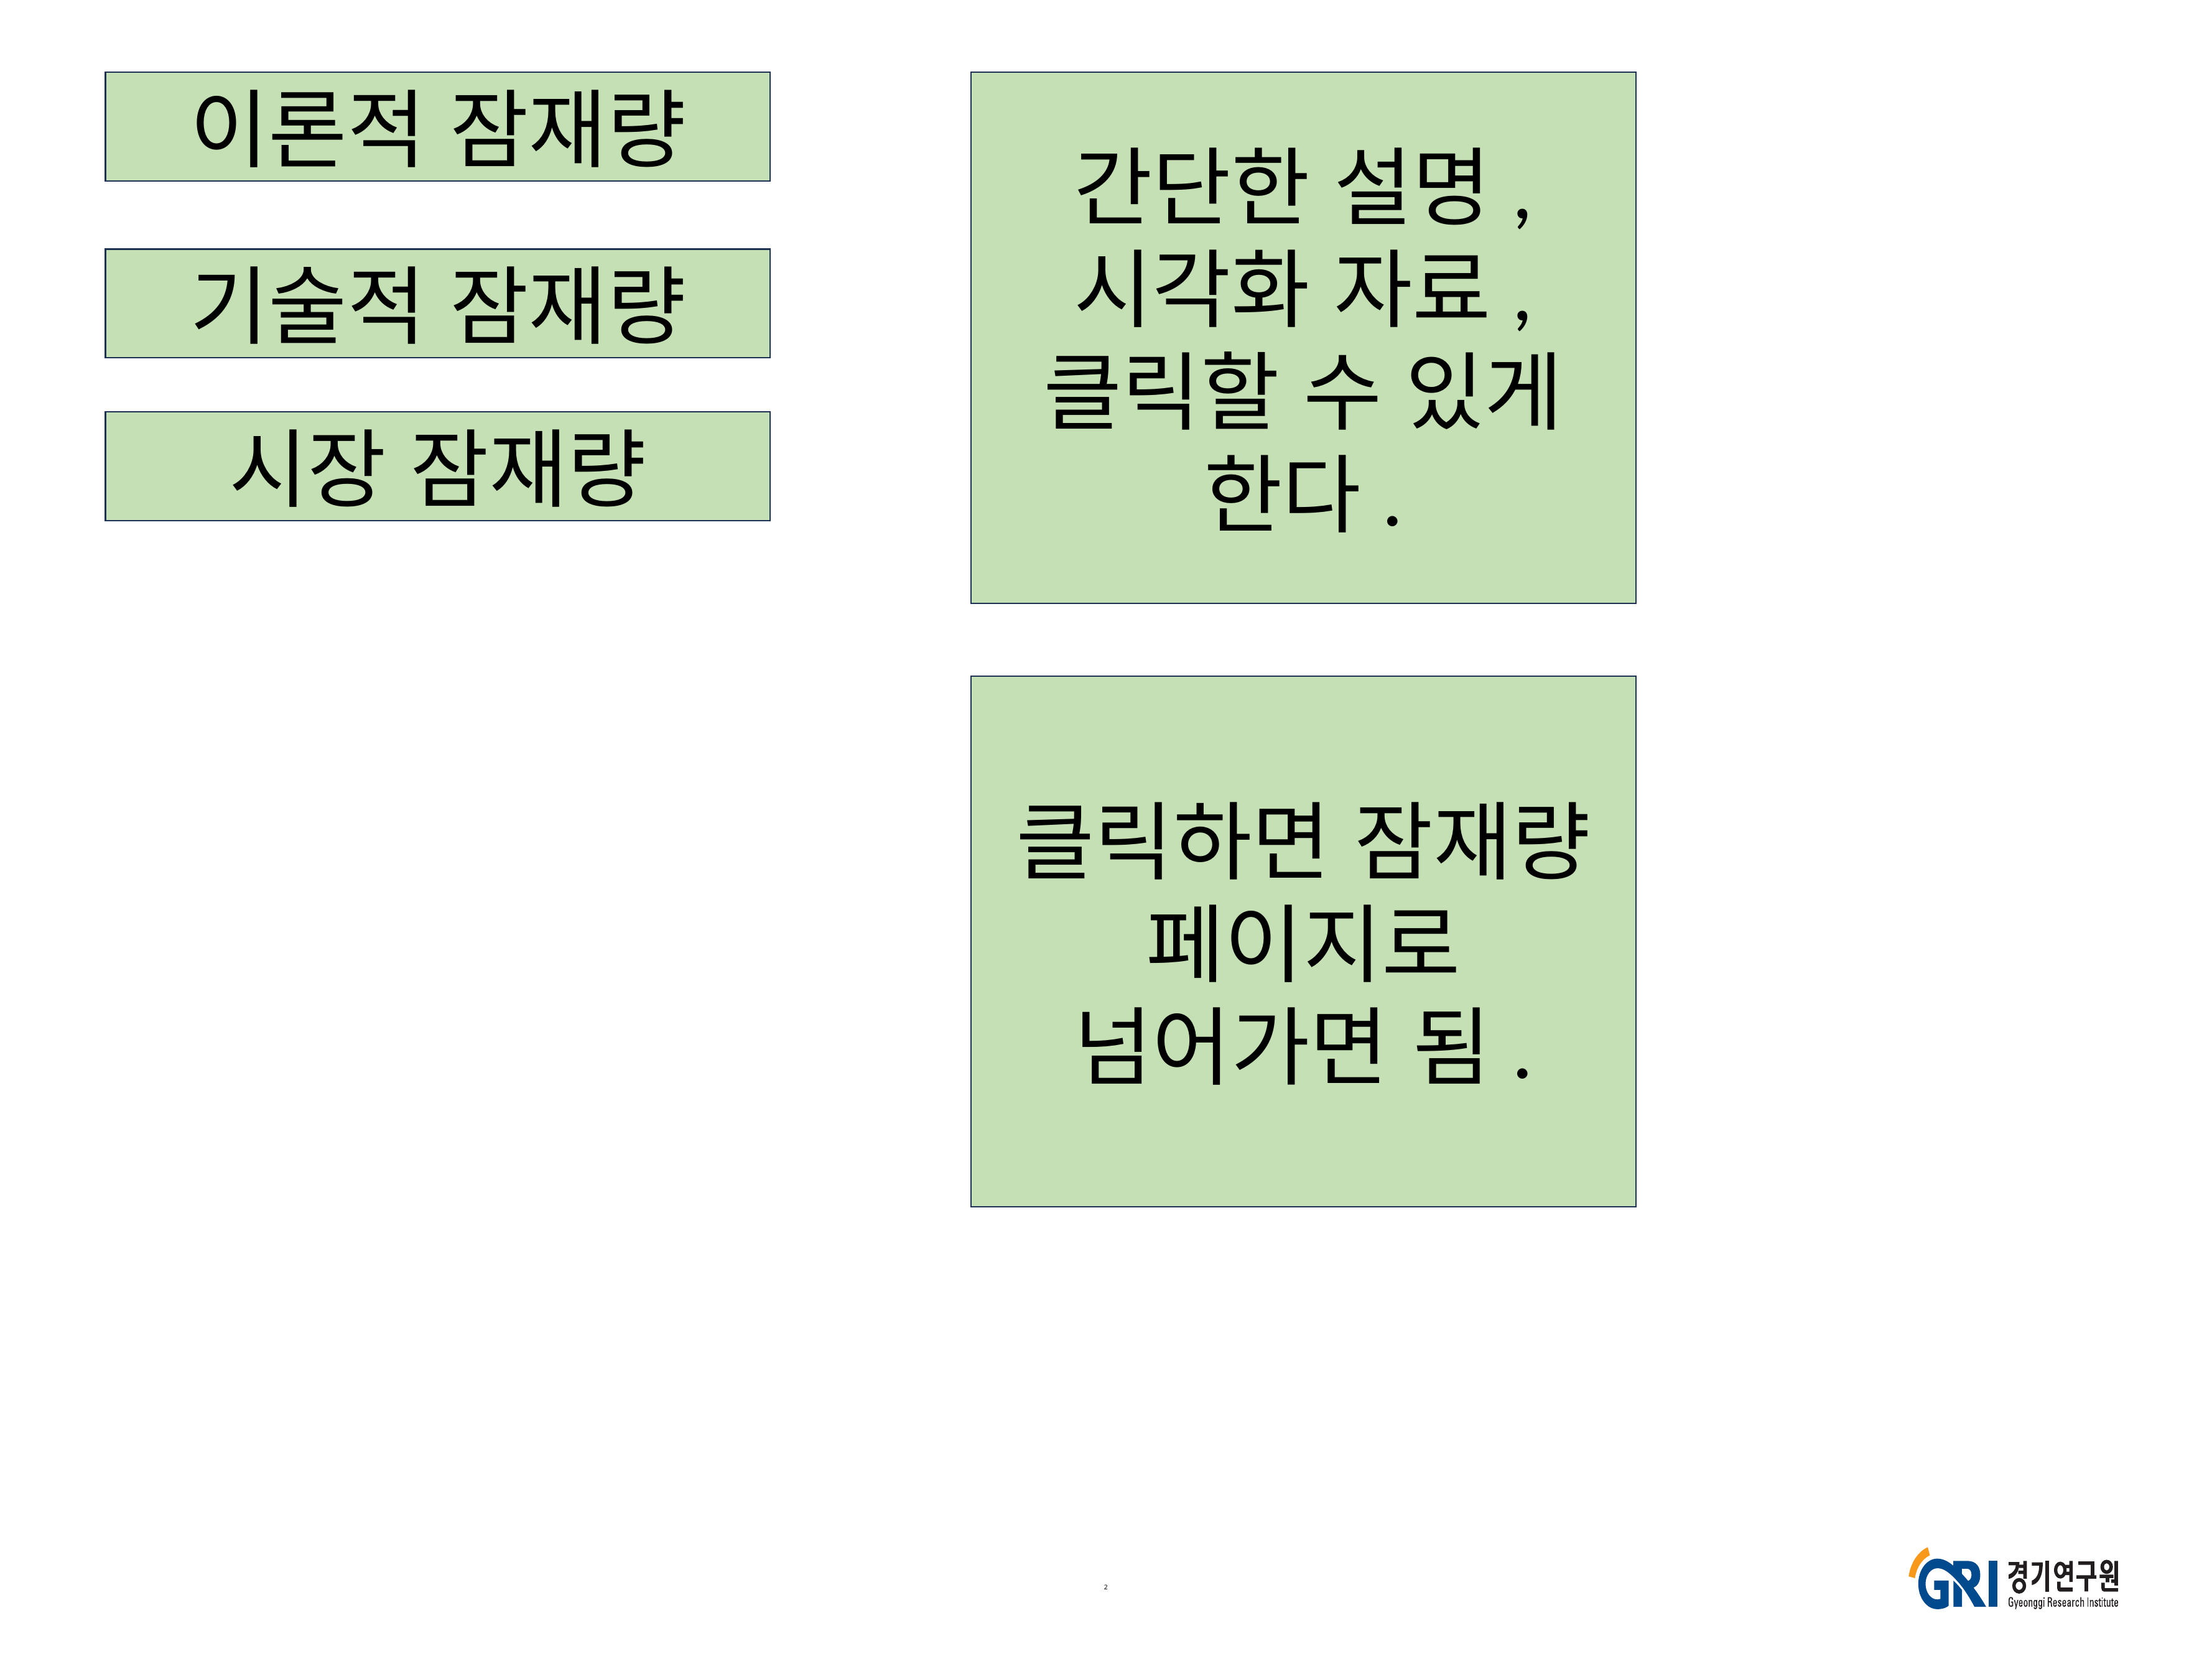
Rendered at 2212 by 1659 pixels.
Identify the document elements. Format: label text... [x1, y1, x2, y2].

text_box 클릭하면 잠재량 페이지로 넘어가면 됨. [970, 676, 1637, 1207]
text_box 기술적 잠재량 [105, 248, 771, 358]
text_box 이론적 잠재량 [105, 72, 771, 182]
text_box 간단한 설명, 시각화 자료, 클릭할 수 있게 한다. [970, 72, 1637, 604]
text_box 시장 잠재량 [105, 411, 771, 521]
